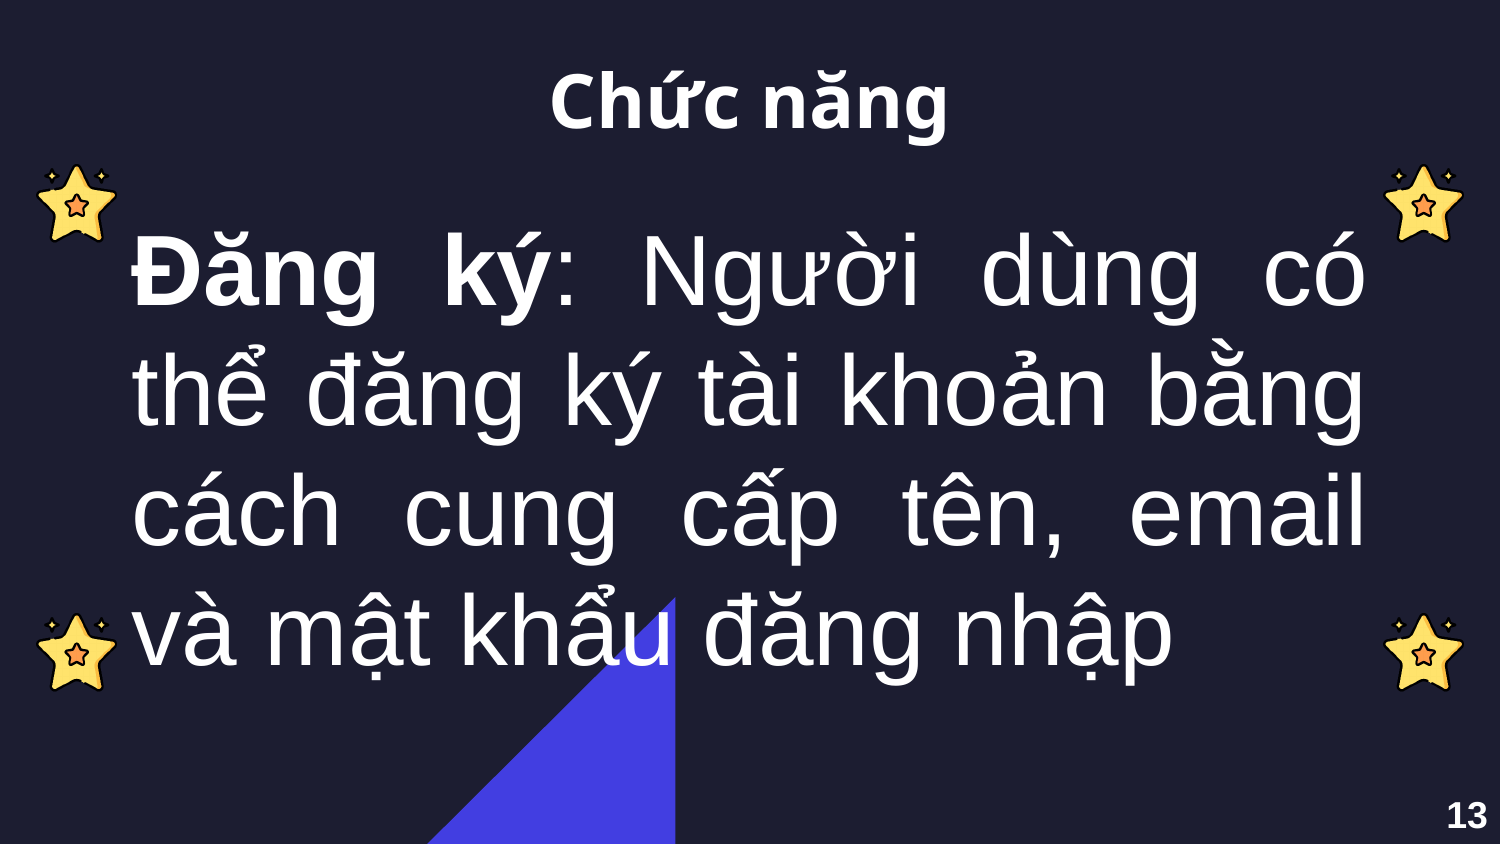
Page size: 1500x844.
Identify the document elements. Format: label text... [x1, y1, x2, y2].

picture [1382, 611, 1464, 693]
picture [35, 162, 117, 244]
picture [1382, 162, 1464, 244]
text_box Chức năng [370, 18, 1130, 151]
text_box Đăng ký: Người dùng có thể đăng ký tài khoản bằng cách cung cấp tên, email và mật khẩu đăng nhập [116, 197, 1384, 693]
text_box [427, 693, 676, 844]
text_box 13 [1431, 783, 1500, 844]
picture [35, 611, 117, 693]
